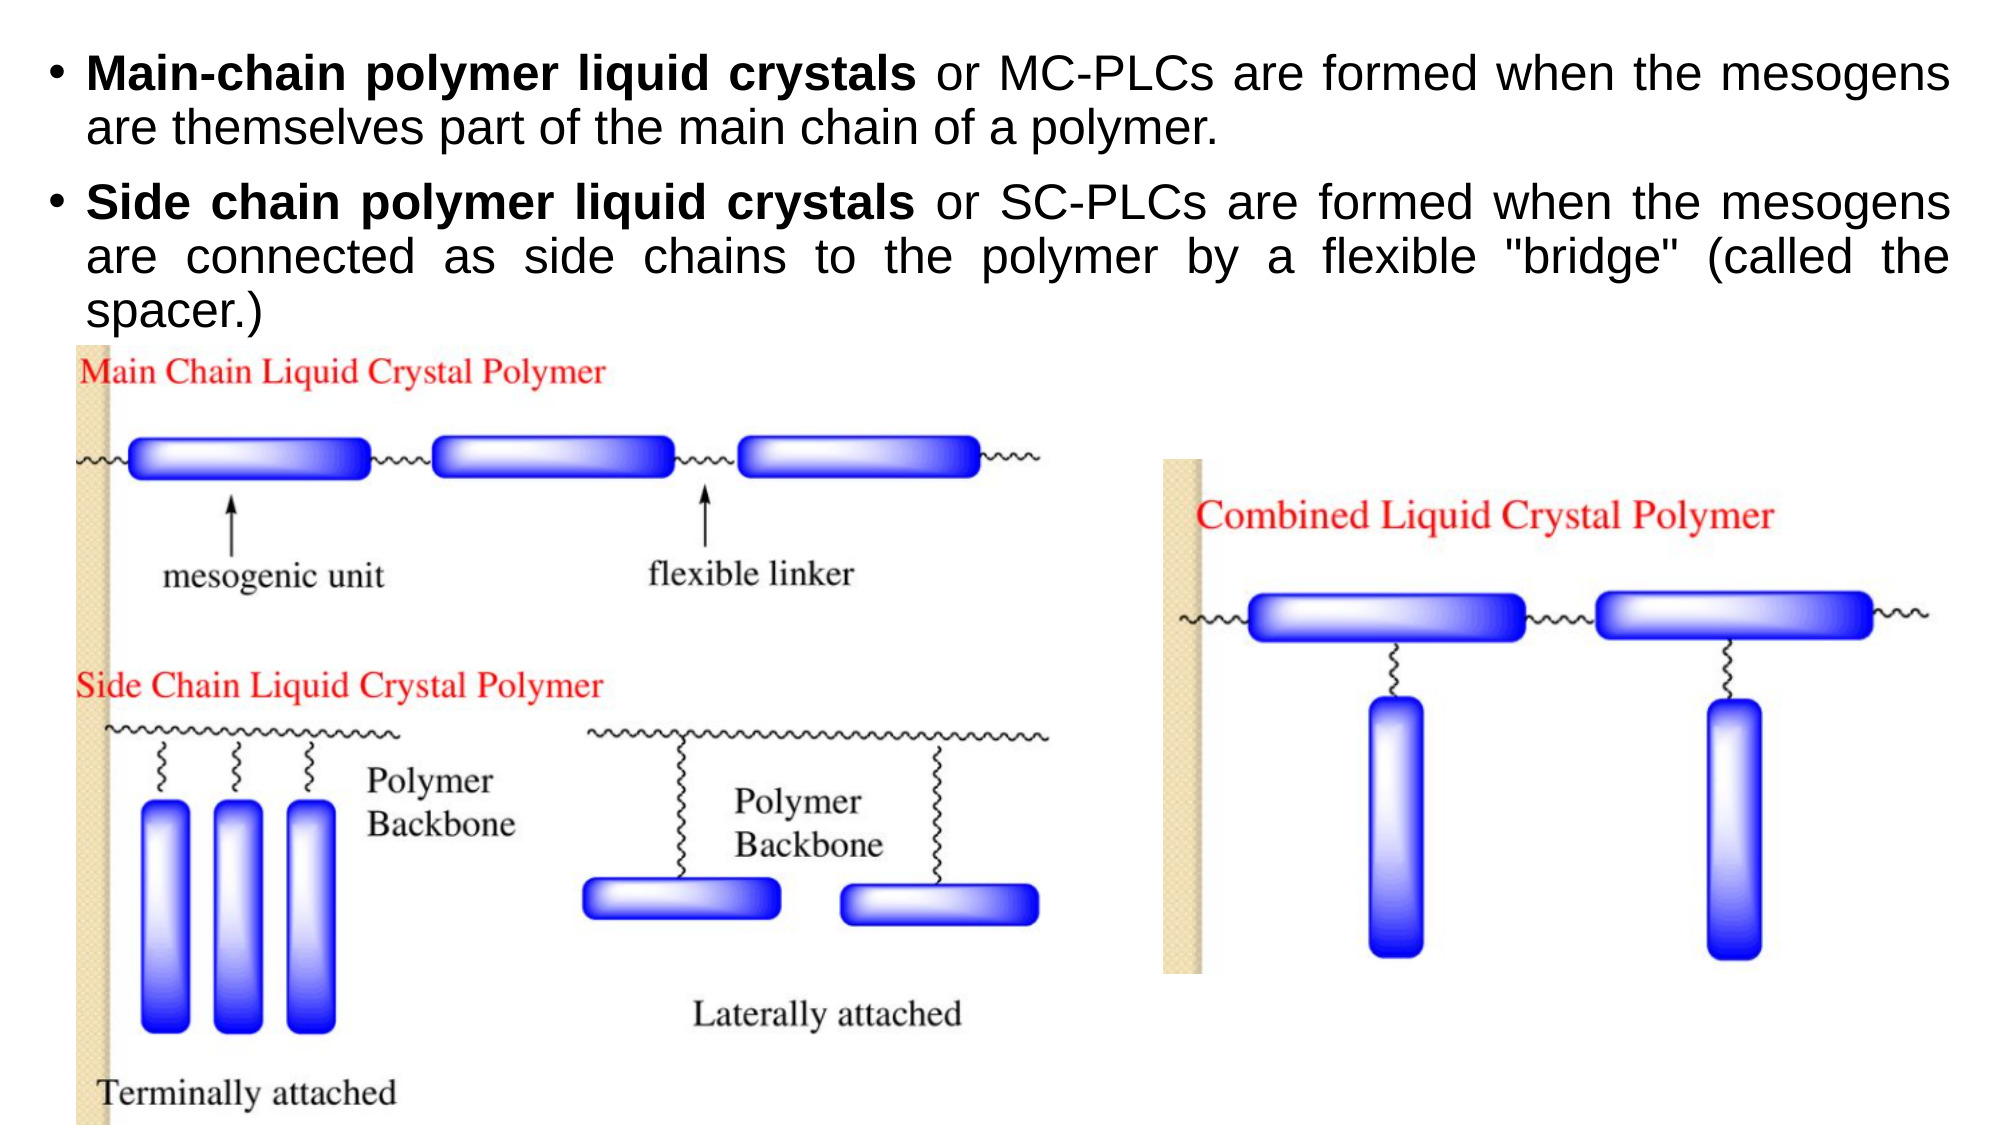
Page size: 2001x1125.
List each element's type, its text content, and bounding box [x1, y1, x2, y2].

picture [1163, 459, 1967, 974]
list Main-chain polymer liquid crystals or MC-PLCs are formed when the mesogens are themselves part of the main chain of a polymer. Side chain polymer liquid crystals or SC-PLCs are formed when the mesogens are connected as side chains to the polymer by a flexible "bridge" (called the spacer.) [33, 39, 1967, 1002]
picture [76, 345, 1074, 1125]
